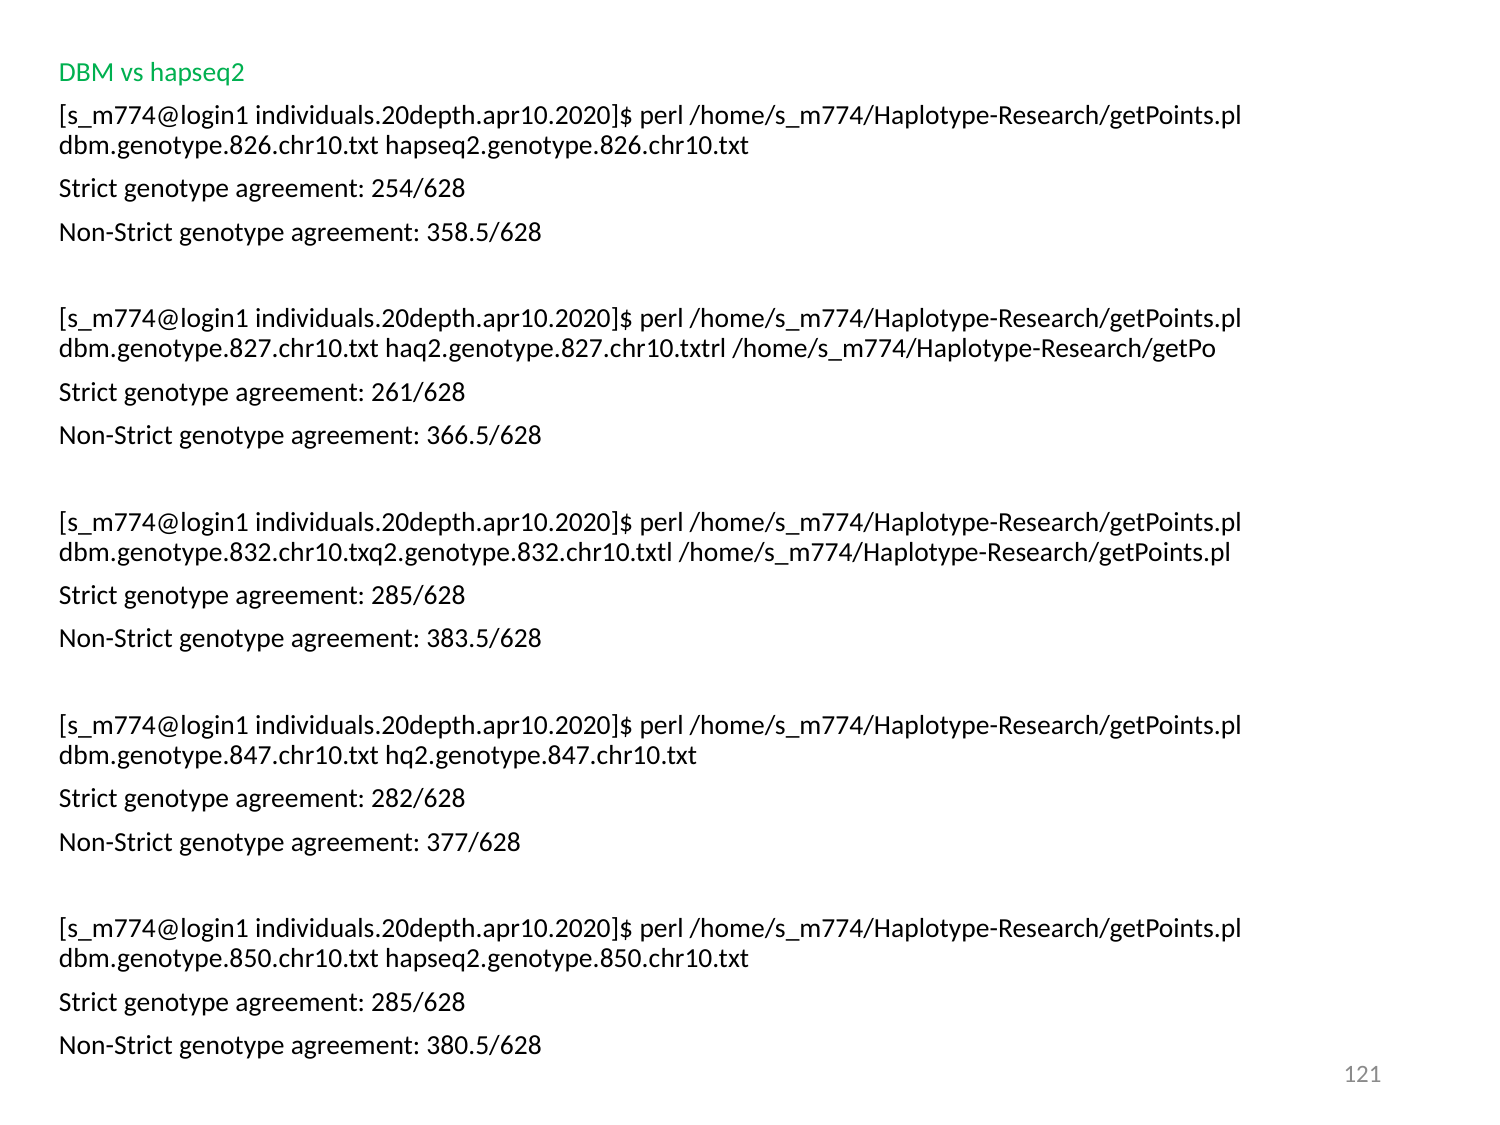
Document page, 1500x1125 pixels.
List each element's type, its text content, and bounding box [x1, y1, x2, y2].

list DBM vs hapseq2 [s_m774@login1 individuals.20depth.apr10.2020]$ perl /home/s_m774/Haplotype-Research/getPoints.pl dbm.genotype.826.chr10.txt hapseq2.genotype.826.chr10.txt Strict genotype agreement: 254/628 Non-Strict genotype agreement: 358.5/628 [s_m774@login1 individuals.20depth.apr10.2020]$ perl /home/s_m774/Haplotype-Research/getPoints.pl dbm.genotype.827.chr10.txt haq2.genotype.827.chr10.txtrl /home/s_m774/Haplotype-Research/getPo Strict genotype agreement: 261/628 Non-Strict genotype agreement: 366.5/628 [s_m774@login1 individuals.20depth.apr10.2020]$ perl /home/s_m774/Haplotype-Research/getPoints.pl dbm.genotype.832.chr10.txq2.genotype.832.chr10.txtl /home/s_m774/Haplotype-Research/getPoints.pl Strict genotype agreement: 285/628 Non-Strict genotype agreement: 383.5/628 [s_m774@login1 individuals.20depth.apr10.2020]$ perl /home/s_m774/Haplotype-Research/getPoints.pl dbm.genotype.847.chr10.txt hq2.genotype.847.chr10.txt Strict genotype agreement: 282/628 Non-Strict genotype agreement: 377/628 [s_m774@login1 individuals.20depth.apr10.2020]$ perl /home/s_m774/Haplotype-Research/getPoints.pl dbm.genotype.850.chr10.txt hapseq2.genotype.850.chr10.txt Strict genotype agreement: 285/628 Non-Strict genotype agreement: 380.5/628 [43, 50, 1453, 1075]
slide_number 121 [1059, 1042, 1397, 1103]
